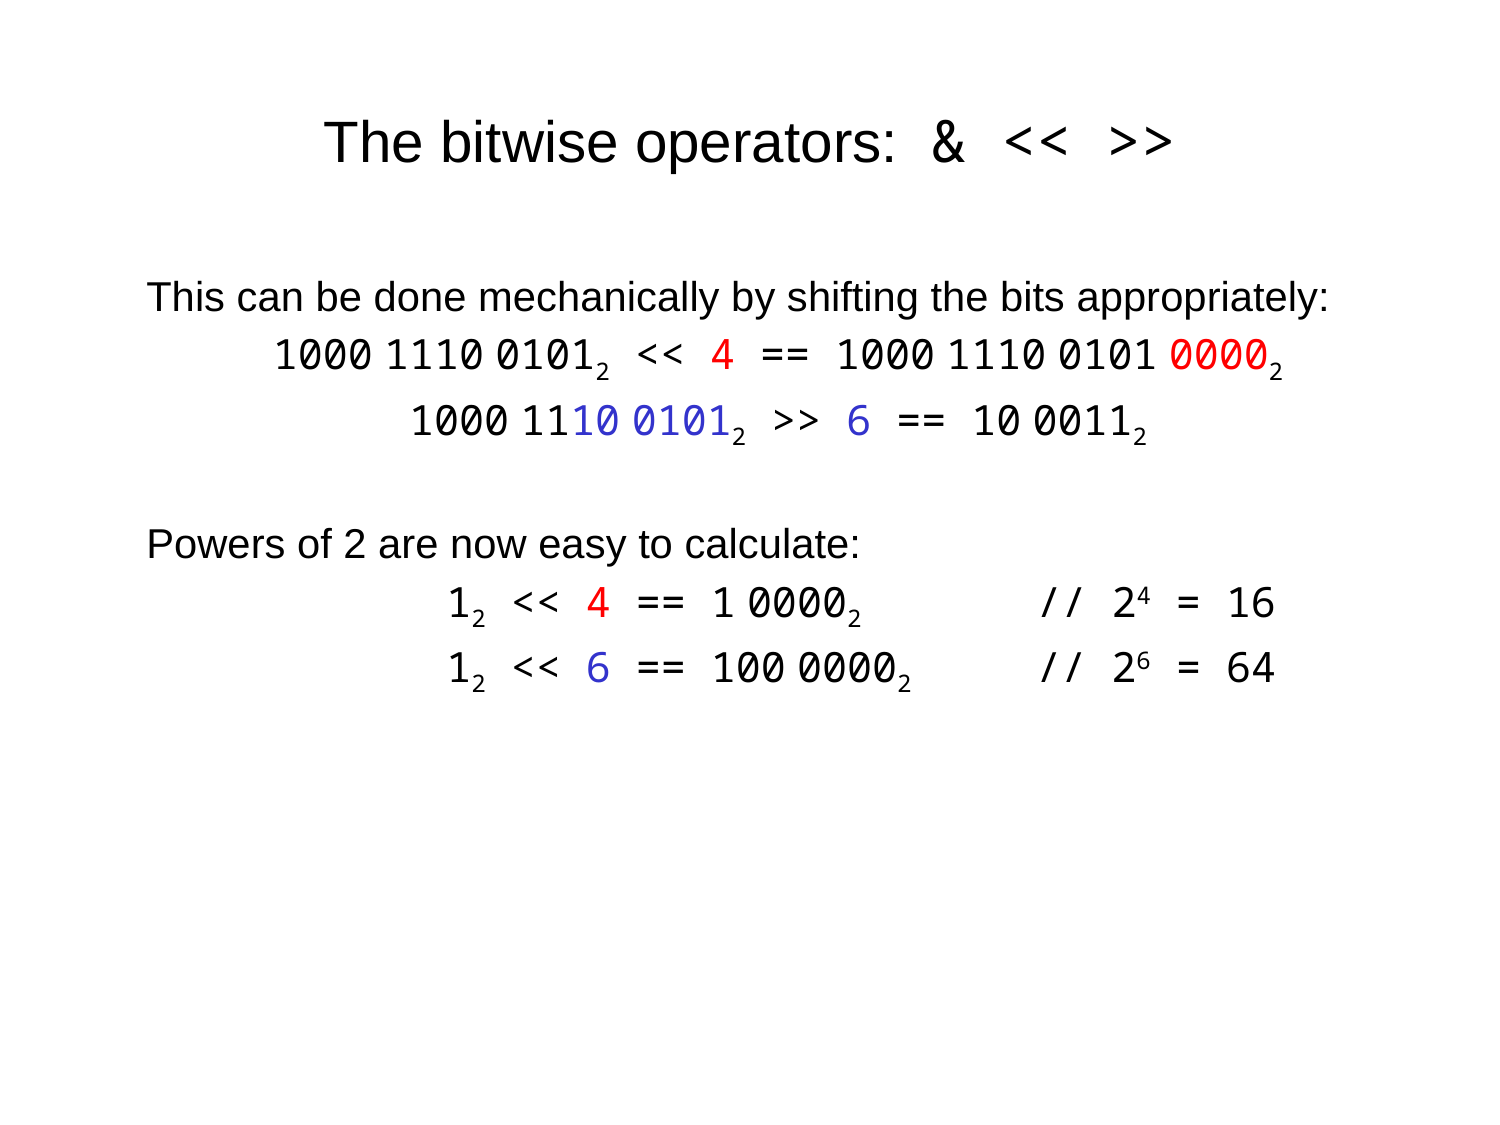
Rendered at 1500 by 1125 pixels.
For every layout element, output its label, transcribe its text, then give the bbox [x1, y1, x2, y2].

title The bitwise operators: & << >> [74, 44, 1426, 233]
list This can be done mechanically by shifting the bits appropriately: 1000 1110 01012 << 4 == 1000 1110 0101 00002 1000 1110 01012 >> 6 == 10 00112 Powers of 2 are now easy to calculate: 12 << 4 == 1 00002 // 24 = 16 12 << 6 == 100 00002 // 26 = 64 [74, 262, 1426, 1006]
